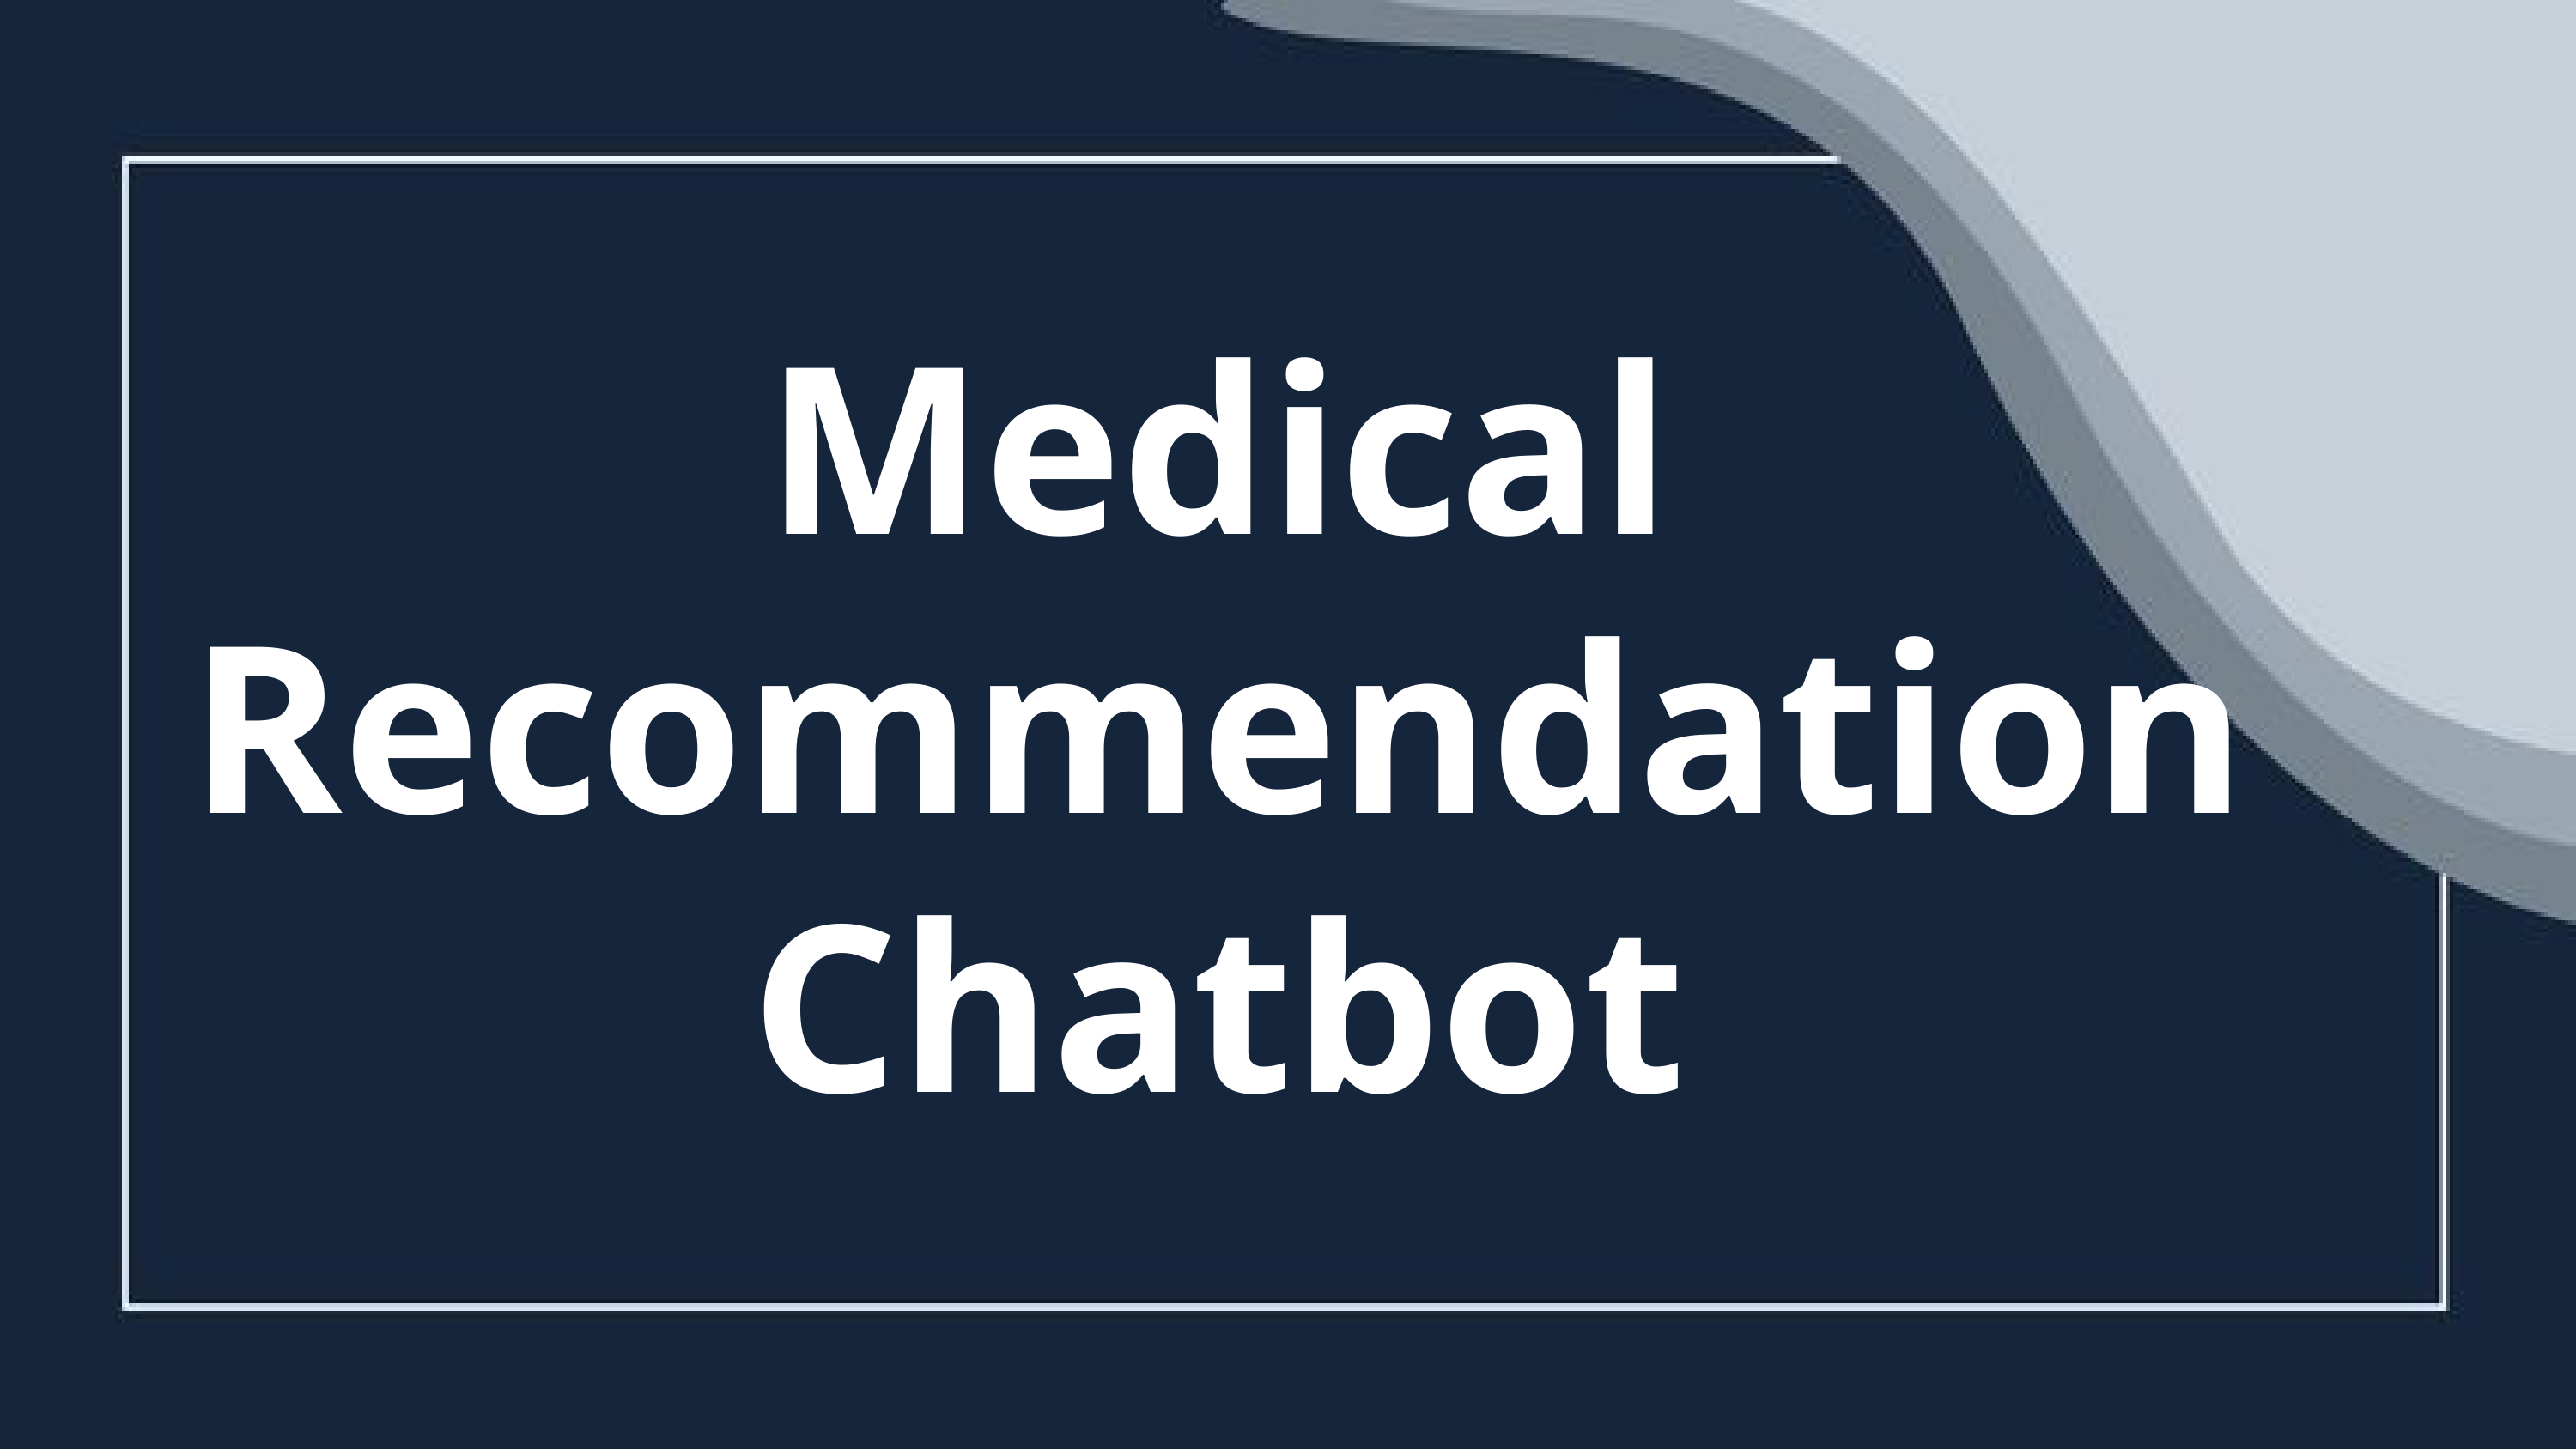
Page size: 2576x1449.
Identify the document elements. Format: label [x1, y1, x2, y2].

picture [0, 0, 2576, 1449]
text_box [75, 301, 2432, 1148]
